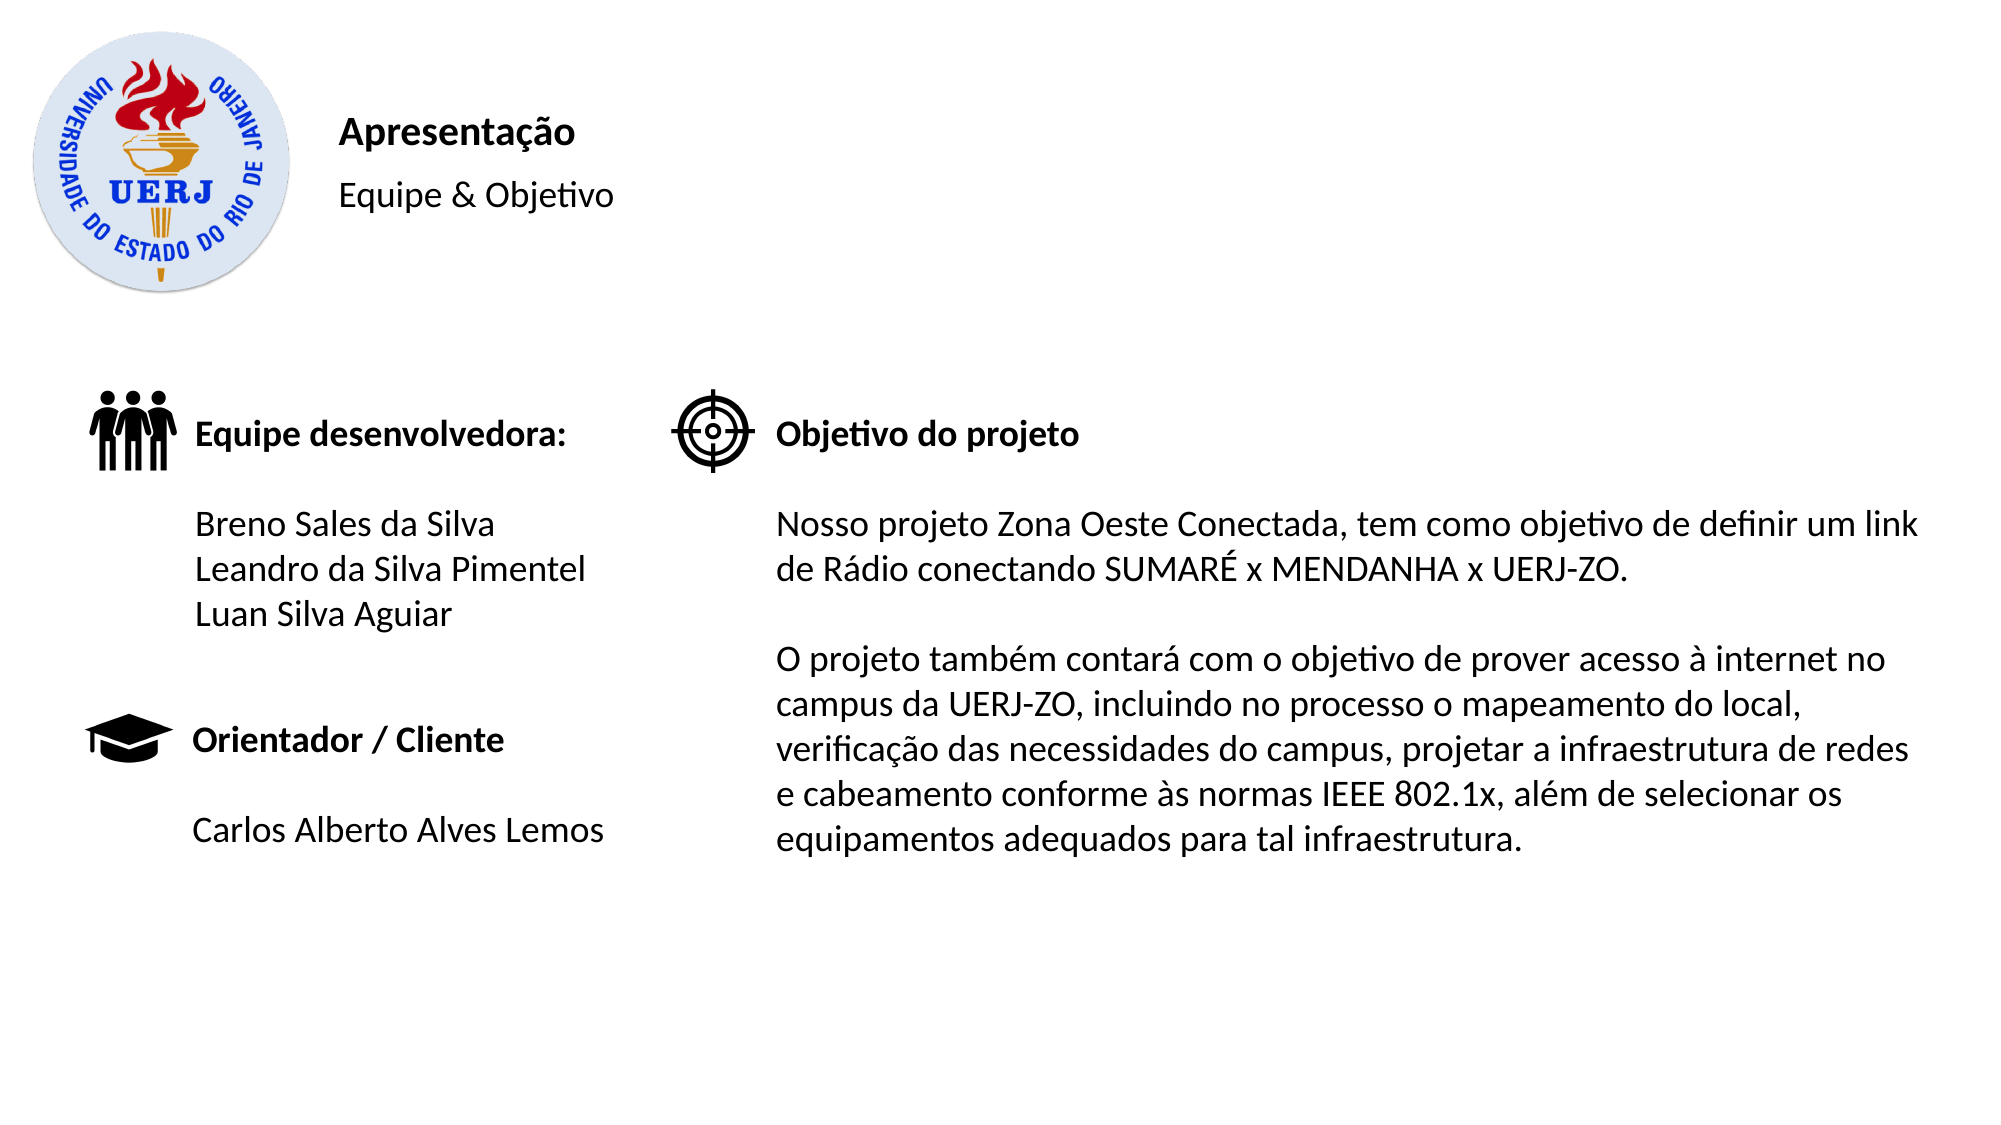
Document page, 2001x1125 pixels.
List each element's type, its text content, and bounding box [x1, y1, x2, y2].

picture [84, 381, 182, 480]
picture [30, 30, 292, 296]
text_box Equipe & Objetivo [323, 162, 1242, 223]
text_box Objetivo do projeto Nosso projeto Zona Oeste Conectada, tem como objetivo de definir um link de Rádio conectando SUMARÉ x MENDANHA x UERJ-ZO. O projeto também contará com o objetivo de prover acesso à internet no campus da UERJ-ZO, incluindo no processo o mapeamento do local, verificação das necessidades do campus, projetar a infraestrutura de redes e cabeamento conforme às normas IEEE 802.1x, além de selecionar os equipamentos adequados para tal infraestrutura. [761, 401, 1952, 867]
text_box Apresentação [323, 96, 1242, 162]
picture [80, 689, 178, 787]
text_box Orientador / Cliente Carlos Alberto Alves Lemos [177, 707, 664, 948]
text_box Equipe desenvolvedora: Breno Sales da Silva Leandro da Silva Pimentel Luan Silva Aguiar [180, 401, 620, 707]
picture [664, 382, 762, 480]
